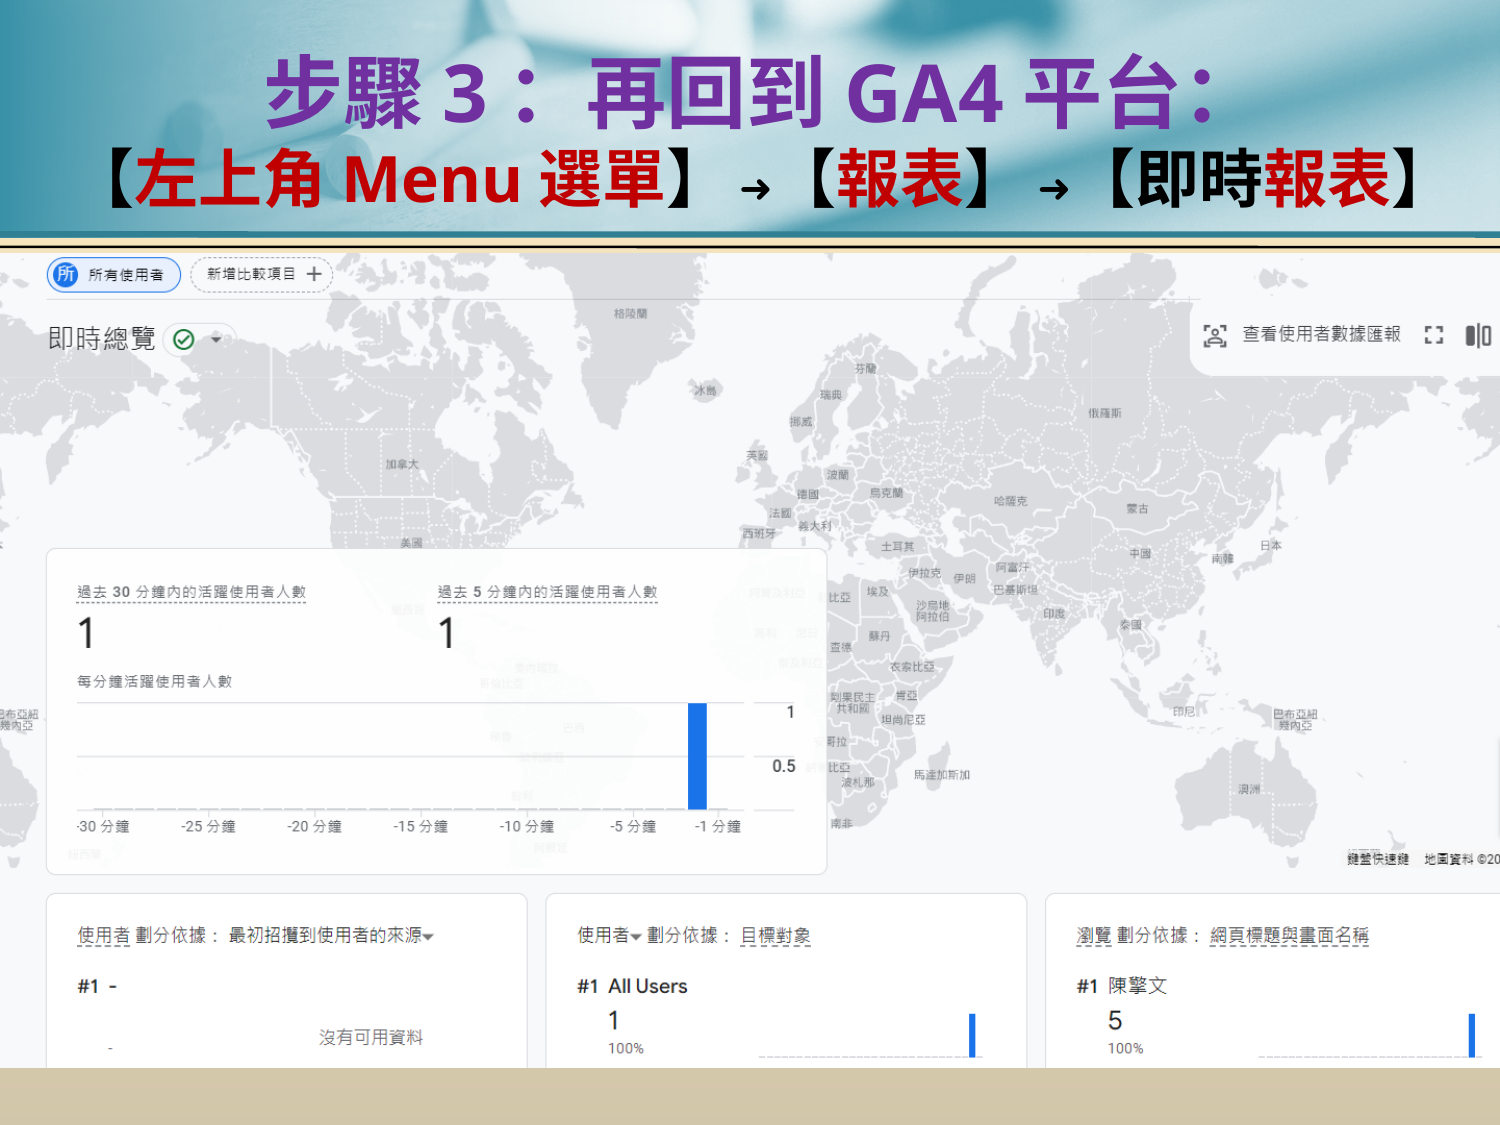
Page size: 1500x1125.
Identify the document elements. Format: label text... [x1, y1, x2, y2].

picture [0, 253, 1500, 1068]
title 步驟3：再回到GA4平台： 【左上角Menu選單】 ➜【報表】 ➜【即時報表】 [45, 24, 1481, 233]
